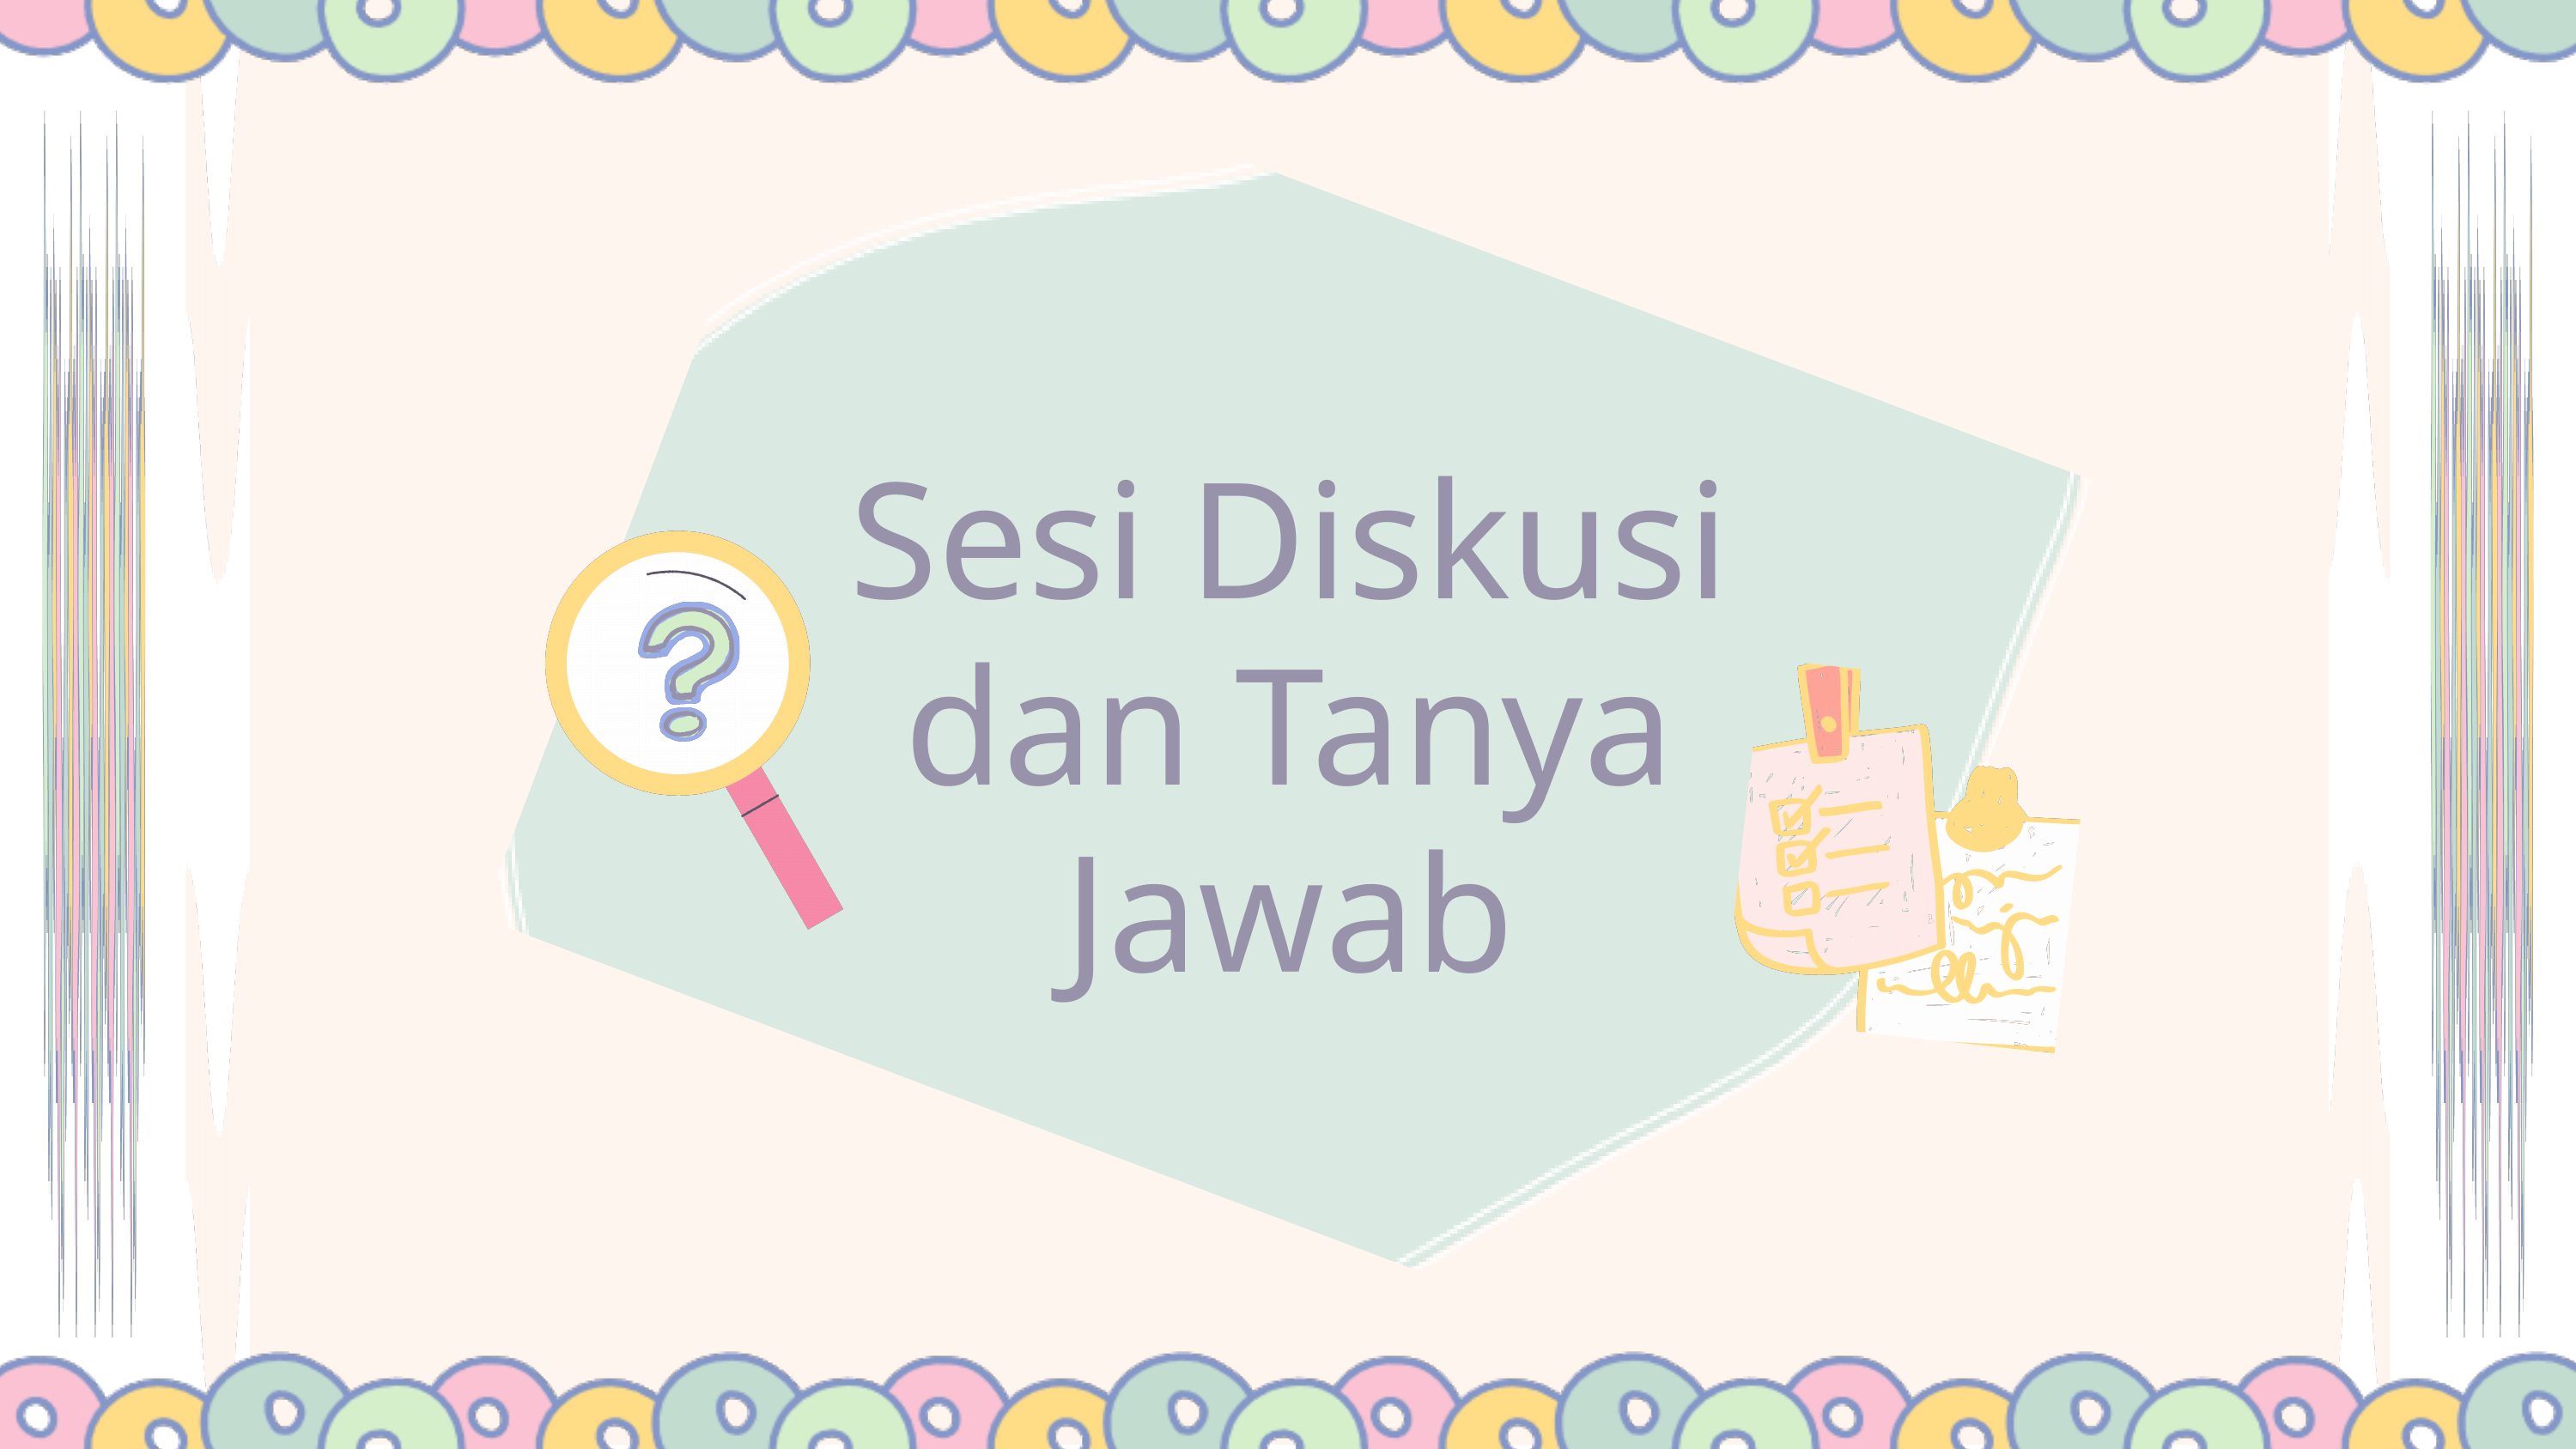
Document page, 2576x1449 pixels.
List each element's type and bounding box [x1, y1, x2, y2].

text_box [0, 1350, 245, 1449]
text_box [42, 98, 146, 1351]
text_box [2332, 1350, 2576, 1449]
text_box [2333, 0, 2576, 99]
text_box [185, 99, 244, 1350]
text_box [249, 0, 2330, 1446]
text_box [2430, 98, 2534, 1351]
text_box [2333, 99, 2391, 1350]
text_box [0, 0, 244, 99]
